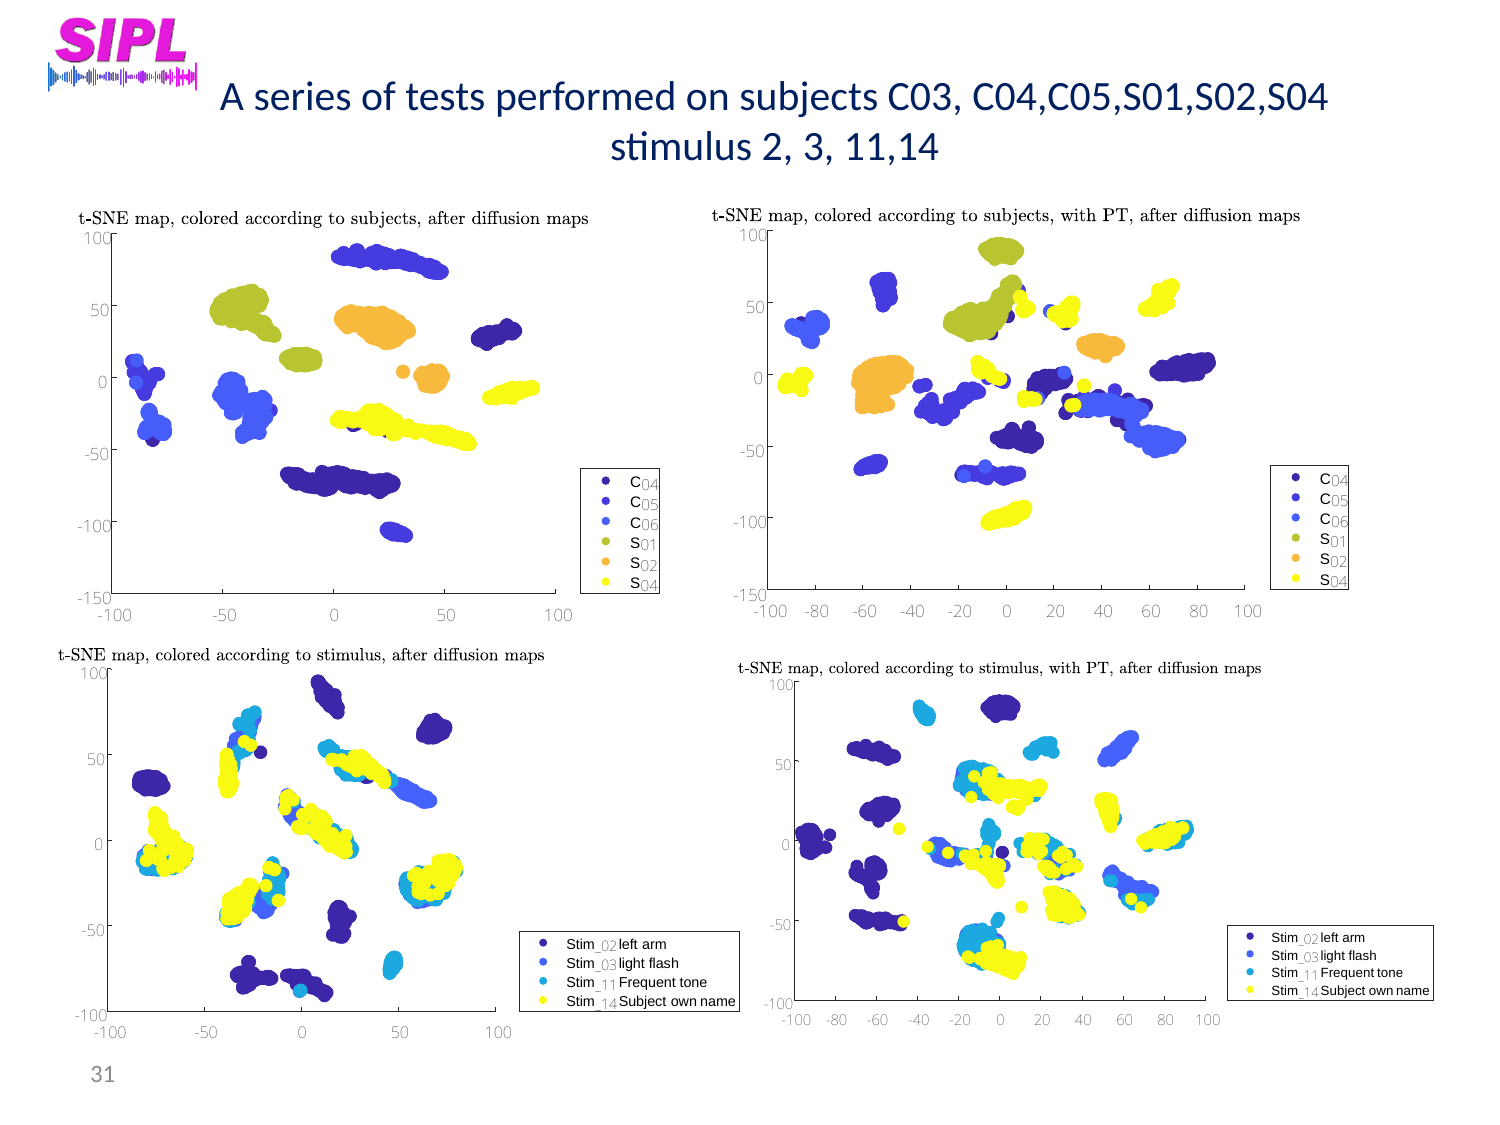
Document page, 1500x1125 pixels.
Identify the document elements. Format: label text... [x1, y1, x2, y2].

picture [37, 12, 203, 94]
picture [37, 196, 1483, 1057]
slide_number 31 [75, 1066, 425, 1103]
title A series of tests performed on subjects C03, C04,C05,S01,S02,S04 stimulus 2, 3, 11,14 [187, 24, 1363, 198]
